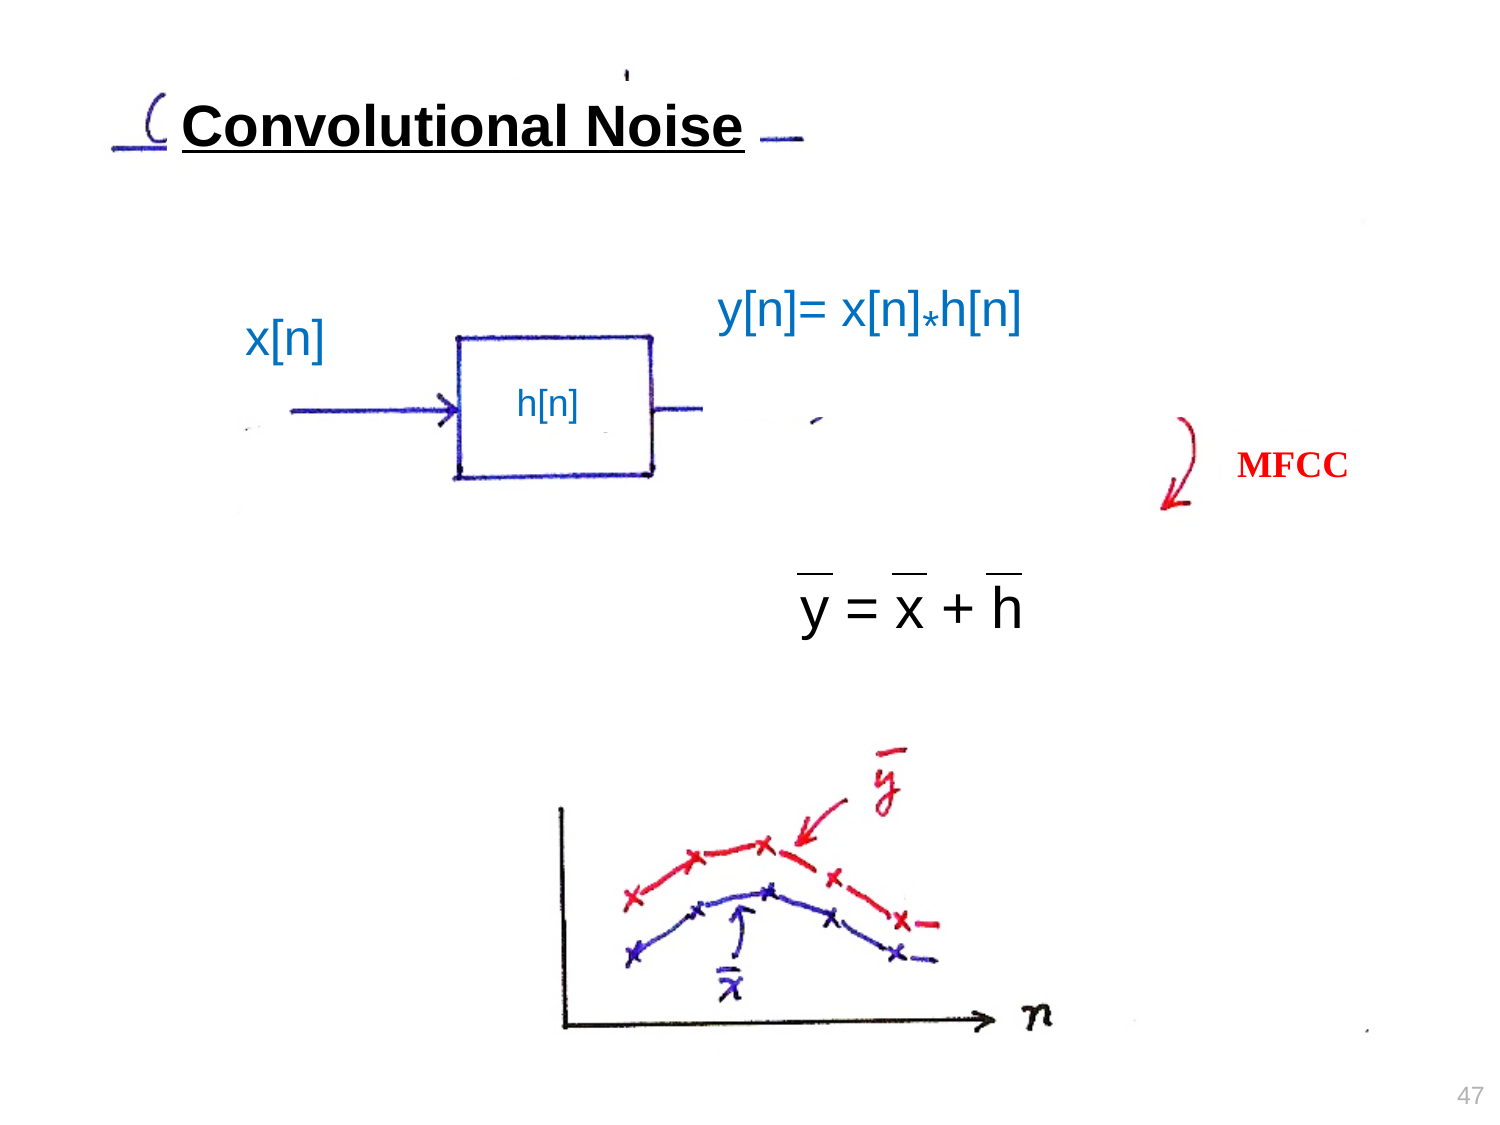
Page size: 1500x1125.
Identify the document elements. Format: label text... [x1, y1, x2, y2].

slide_number 47 [1162, 1065, 1500, 1125]
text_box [99, 54, 1412, 1065]
